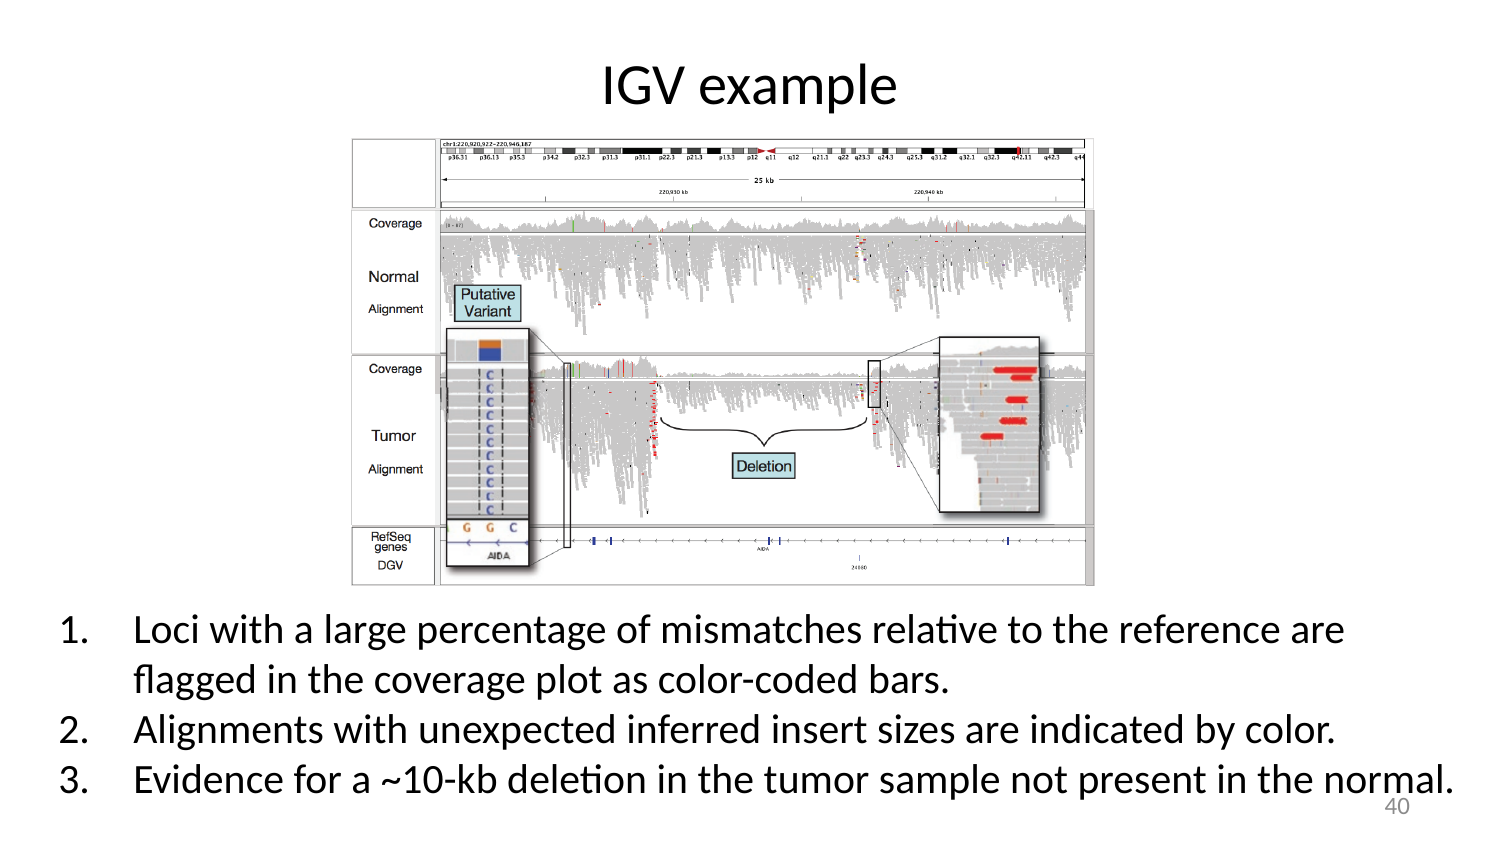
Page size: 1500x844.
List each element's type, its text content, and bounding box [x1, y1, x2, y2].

slide_number 40 [1074, 782, 1425, 827]
picture [343, 128, 1101, 595]
text_box Loci with a large percentage of mismatches relative to the reference are flagged in the coverage plot as color-coded bars. Alignments with unexpected inferred insert sizes are indicated by color. Evidence for a ~10-kb deletion in the tumor sample not present in the normal. [43, 594, 1479, 809]
title IGV example [75, 33, 1425, 129]
